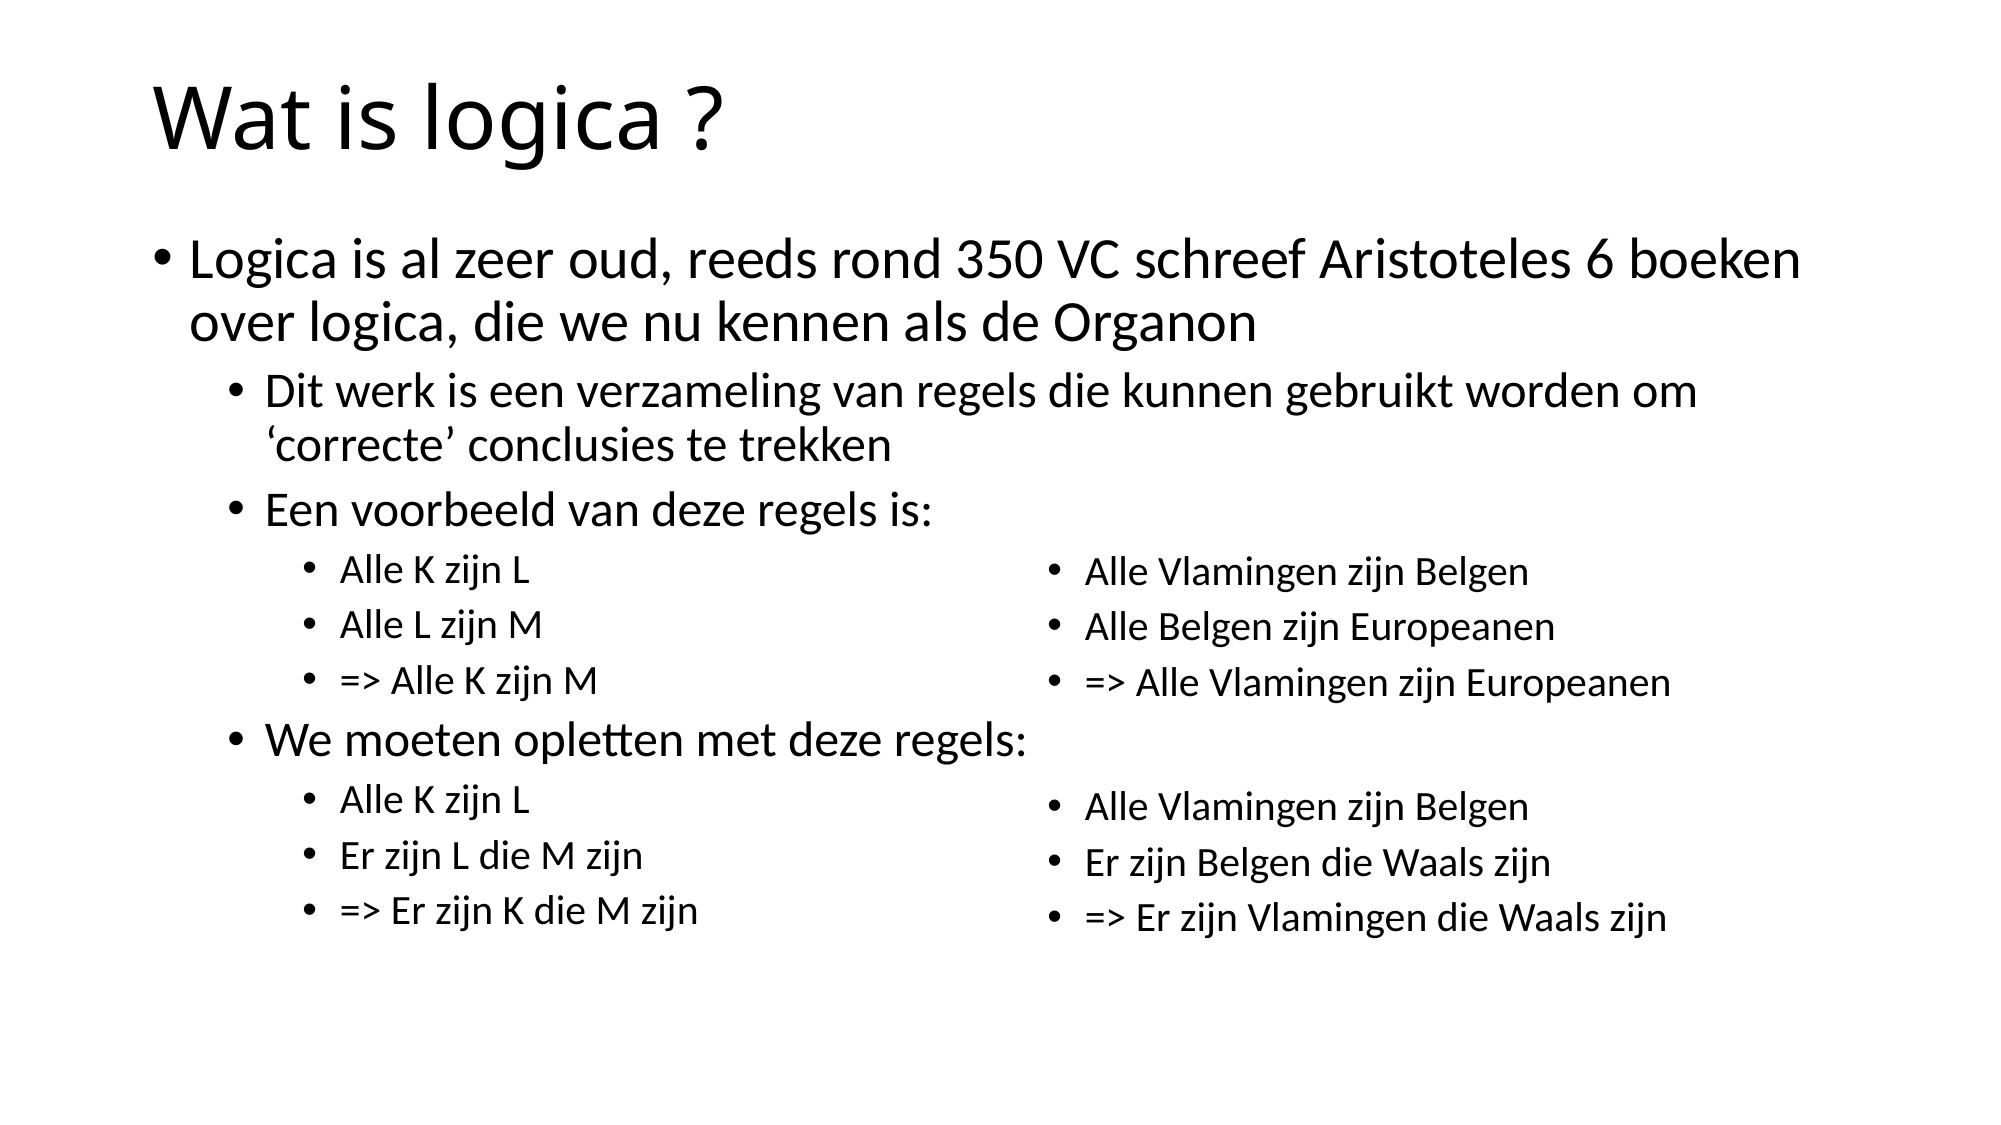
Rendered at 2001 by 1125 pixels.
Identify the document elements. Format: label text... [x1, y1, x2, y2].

text_box Alle Vlamingen zijn Belgen Alle Belgen zijn Europeanen => Alle Vlamingen zijn Europeanen [882, 541, 1839, 727]
list Logica is al zeer oud, reeds rond 350 VC schreef Aristoteles 6 boeken over logica, die we nu kennen als de Organon Dit werk is een verzameling van regels die kunnen gebruikt worden om ‘correcte’ conclusies te trekken Een voorbeeld van deze regels is: Alle K zijn L Alle L zijn M => Alle K zijn M We moeten opletten met deze regels: Alle K zijn L Er zijn L die M zijn => Er zijn K die M zijn [137, 220, 1863, 1014]
text_box Alle Vlamingen zijn Belgen Er zijn Belgen die Waals zijn => Er zijn Vlamingen die Waals zijn [882, 777, 1839, 963]
title Wat is logica ? [137, 66, 1863, 177]
